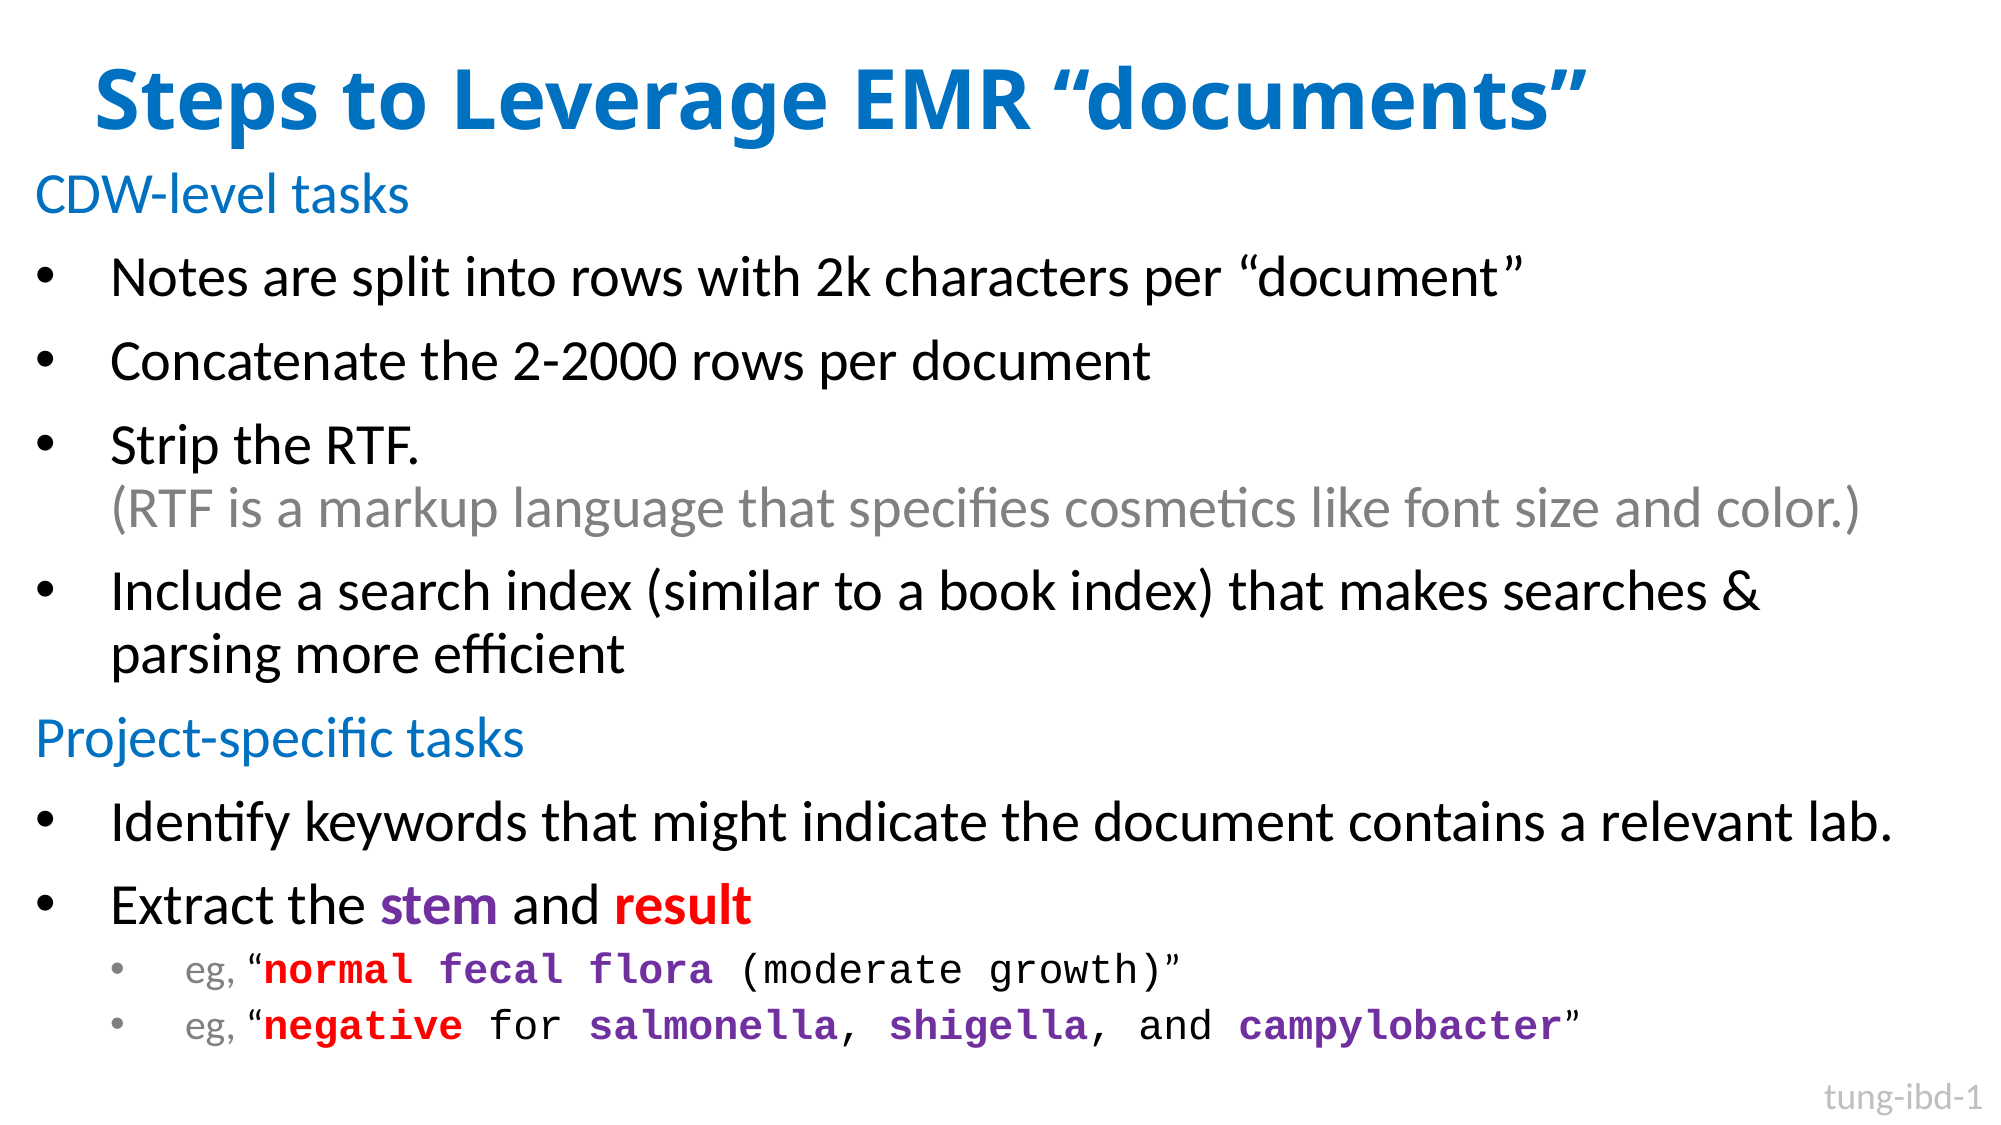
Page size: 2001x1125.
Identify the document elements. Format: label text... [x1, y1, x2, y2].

text_box tung-ibd-1 [1952, 1064, 1999, 1125]
text_box CDW-level tasks Notes are split into rows with 2k characters per “document” Concatenate the 2-2000 rows per document Strip the RTF. (RTF is a markup language that specifies cosmetics like font size and color.) Include a search index (similar to a book index) that makes searches & parsing more efficient Project-specific tasks Identify keywords that might indicate the document contains a relevant lab. Extract the stem and result eg, “normal fecal flora (moderate growth)” eg, “negative for salmonella, shigella, and campylobacter” [20, 155, 1952, 1125]
title Steps to Leverage EMR “documents” [79, 30, 1907, 156]
